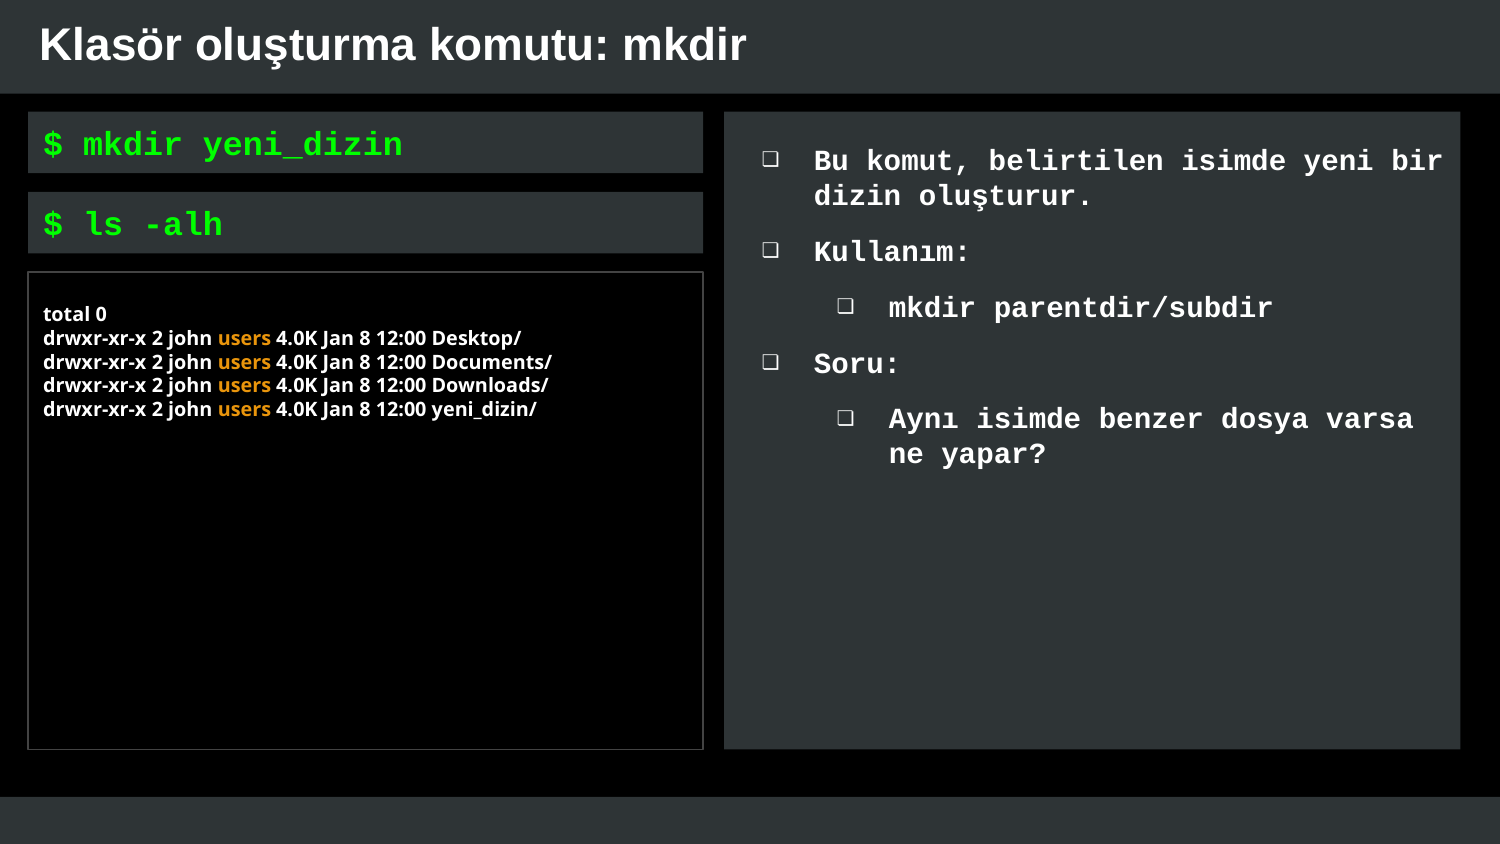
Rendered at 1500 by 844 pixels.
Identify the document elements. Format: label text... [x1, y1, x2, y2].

title Klasör oluşturma komutu: mkdir [24, 0, 1313, 85]
list $ mkdir yeni_dizin [28, 111, 704, 174]
list total 0 drwxr-xr-x 2 john users 4.0K Jan 8 12:00 Desktop/ drwxr-xr-x 2 john users 4.0K Jan 8 12:00 Documents/ drwxr-xr-x 2 john users 4.0K Jan 8 12:00 Downloads/ drwxr-xr-x 2 john users 4.0K Jan 8 12:00 yeni_dizin/ [28, 271, 704, 750]
list Bu komut, belirtilen isimde yeni bir dizin oluşturur. Kullanım: mkdir parentdir/subdir Soru: Aynı isimde benzer dosya varsa ne yapar? [724, 111, 1461, 750]
list $ ls -alh [28, 191, 704, 254]
